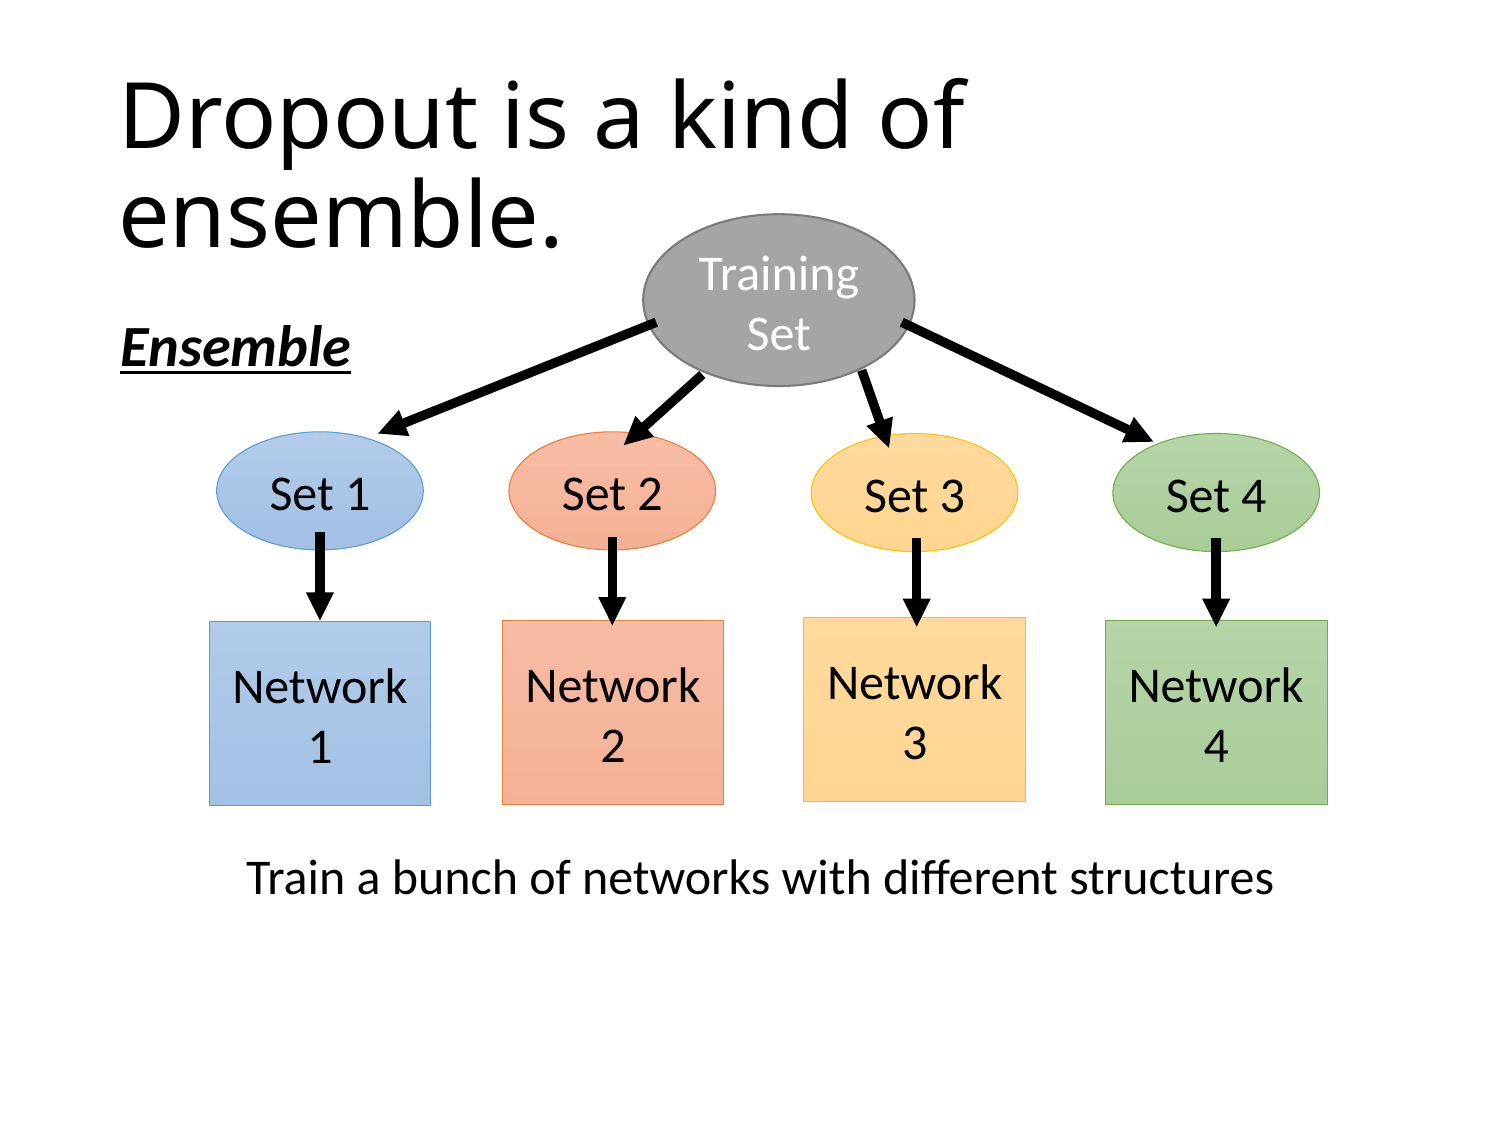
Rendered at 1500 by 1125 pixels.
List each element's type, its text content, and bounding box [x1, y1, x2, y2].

text_box Set 1 [216, 431, 424, 551]
text_box Train a bunch of networks with different structures [231, 837, 1378, 913]
text_box Network 1 [209, 621, 431, 806]
text_box Network 2 [502, 620, 724, 805]
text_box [861, 370, 889, 448]
title Dropout is a kind of ensemble. [103, 59, 1397, 278]
text_box Set 4 [1112, 432, 1321, 553]
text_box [378, 322, 657, 434]
text_box Set 3 [810, 433, 1019, 553]
text_box Network 3 [803, 617, 1026, 802]
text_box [623, 374, 703, 446]
text_box Network 4 [1105, 620, 1328, 805]
text_box Training Set [642, 213, 916, 388]
text_box Set 2 [508, 434, 717, 551]
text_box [901, 322, 1154, 442]
text_box Ensemble [105, 301, 470, 386]
